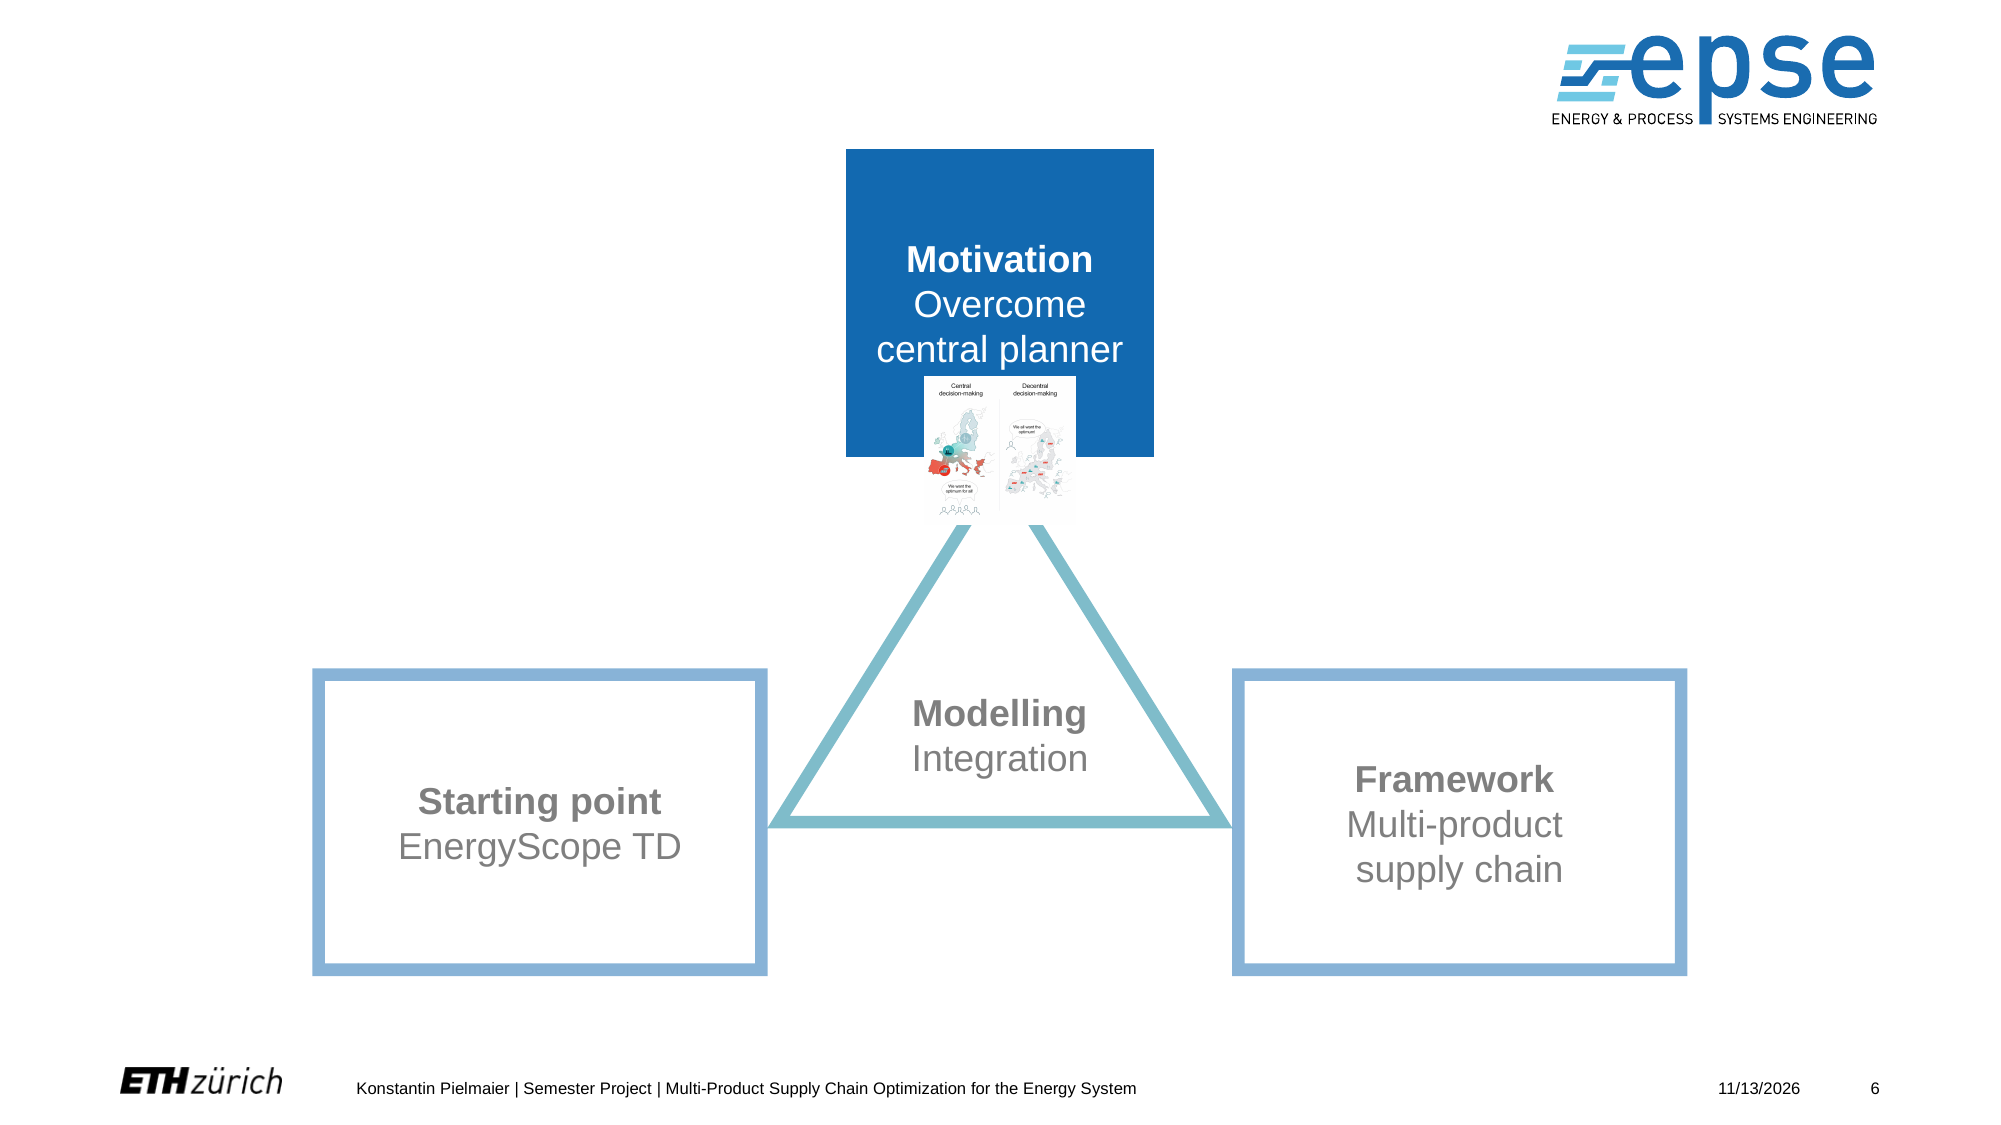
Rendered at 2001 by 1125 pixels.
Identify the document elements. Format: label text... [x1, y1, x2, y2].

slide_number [1718, 1069, 1819, 1106]
picture [120, 1067, 282, 1094]
footer Konstantin Pielmaier | Semester Project | Multi-Product Supply Chain Optimization for the Energy System [356, 1069, 1243, 1106]
slide_number 6 [1827, 1069, 1880, 1106]
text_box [318, 155, 1682, 970]
